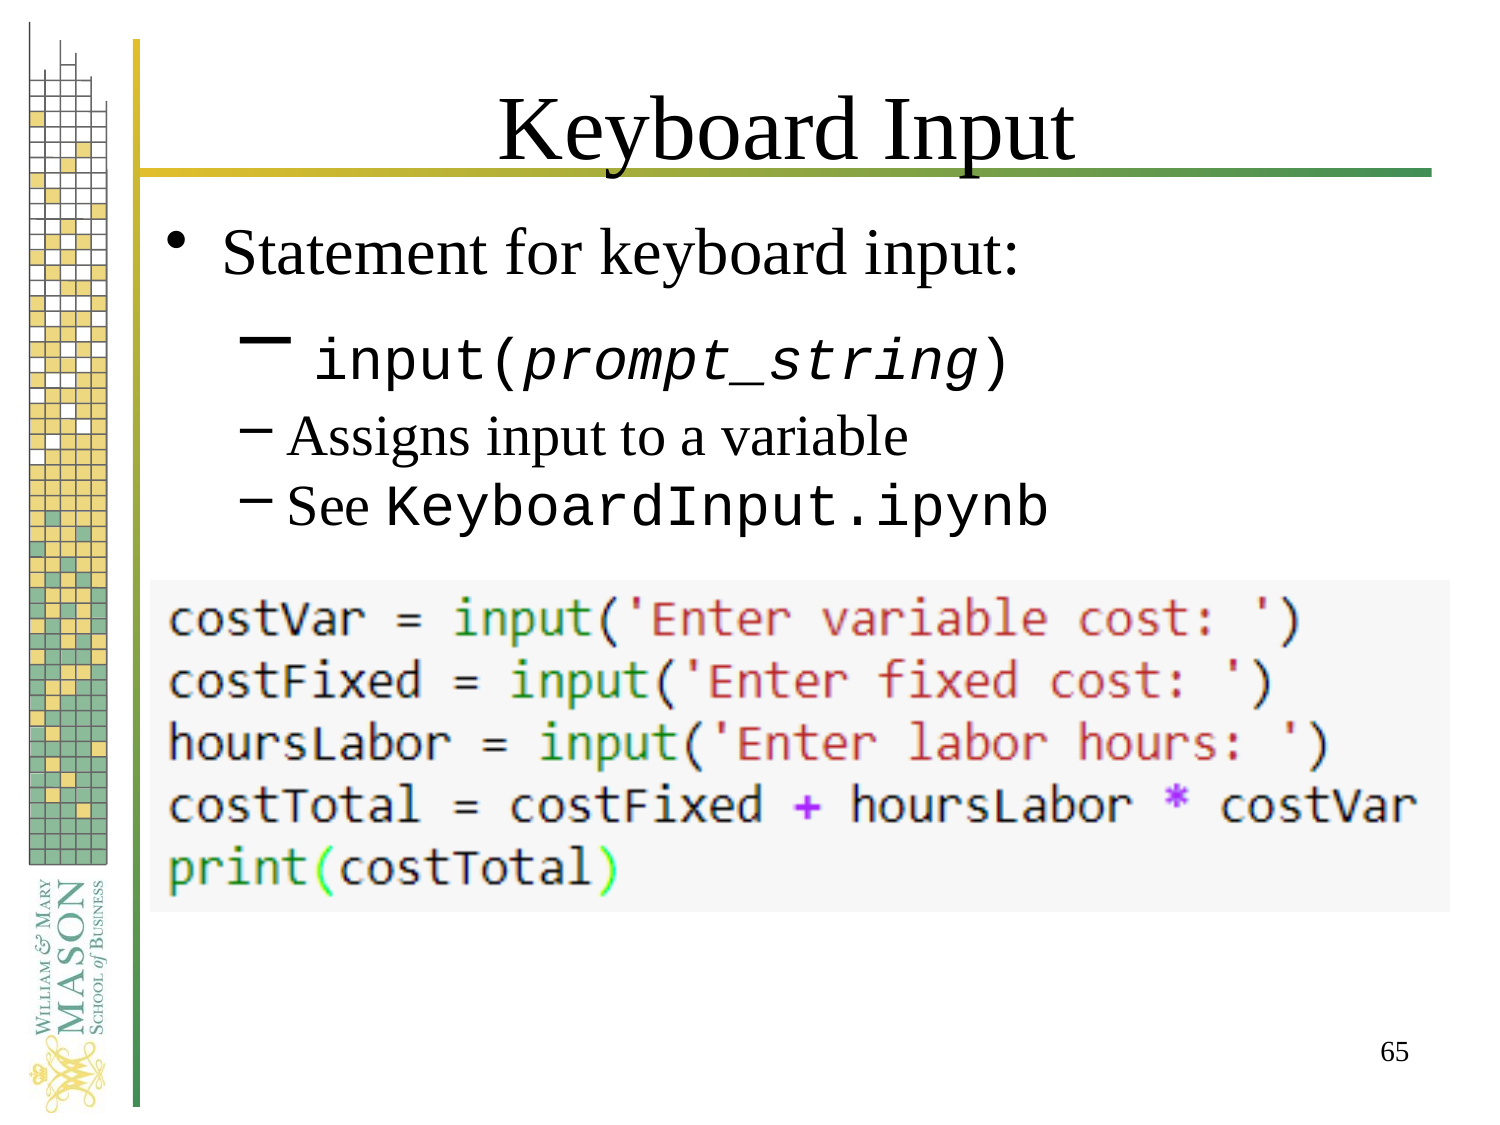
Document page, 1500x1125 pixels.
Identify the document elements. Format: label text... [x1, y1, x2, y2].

picture [149, 580, 1450, 912]
table_cell != [29, 879, 107, 1113]
title Keyboard Input [150, 45, 1425, 200]
slide_number 65 [1048, 1024, 1426, 1103]
list Statement for keyboard input: input(prompt_string) Assigns input to a variable See KeyboardInput.ipynb [150, 200, 1500, 1052]
